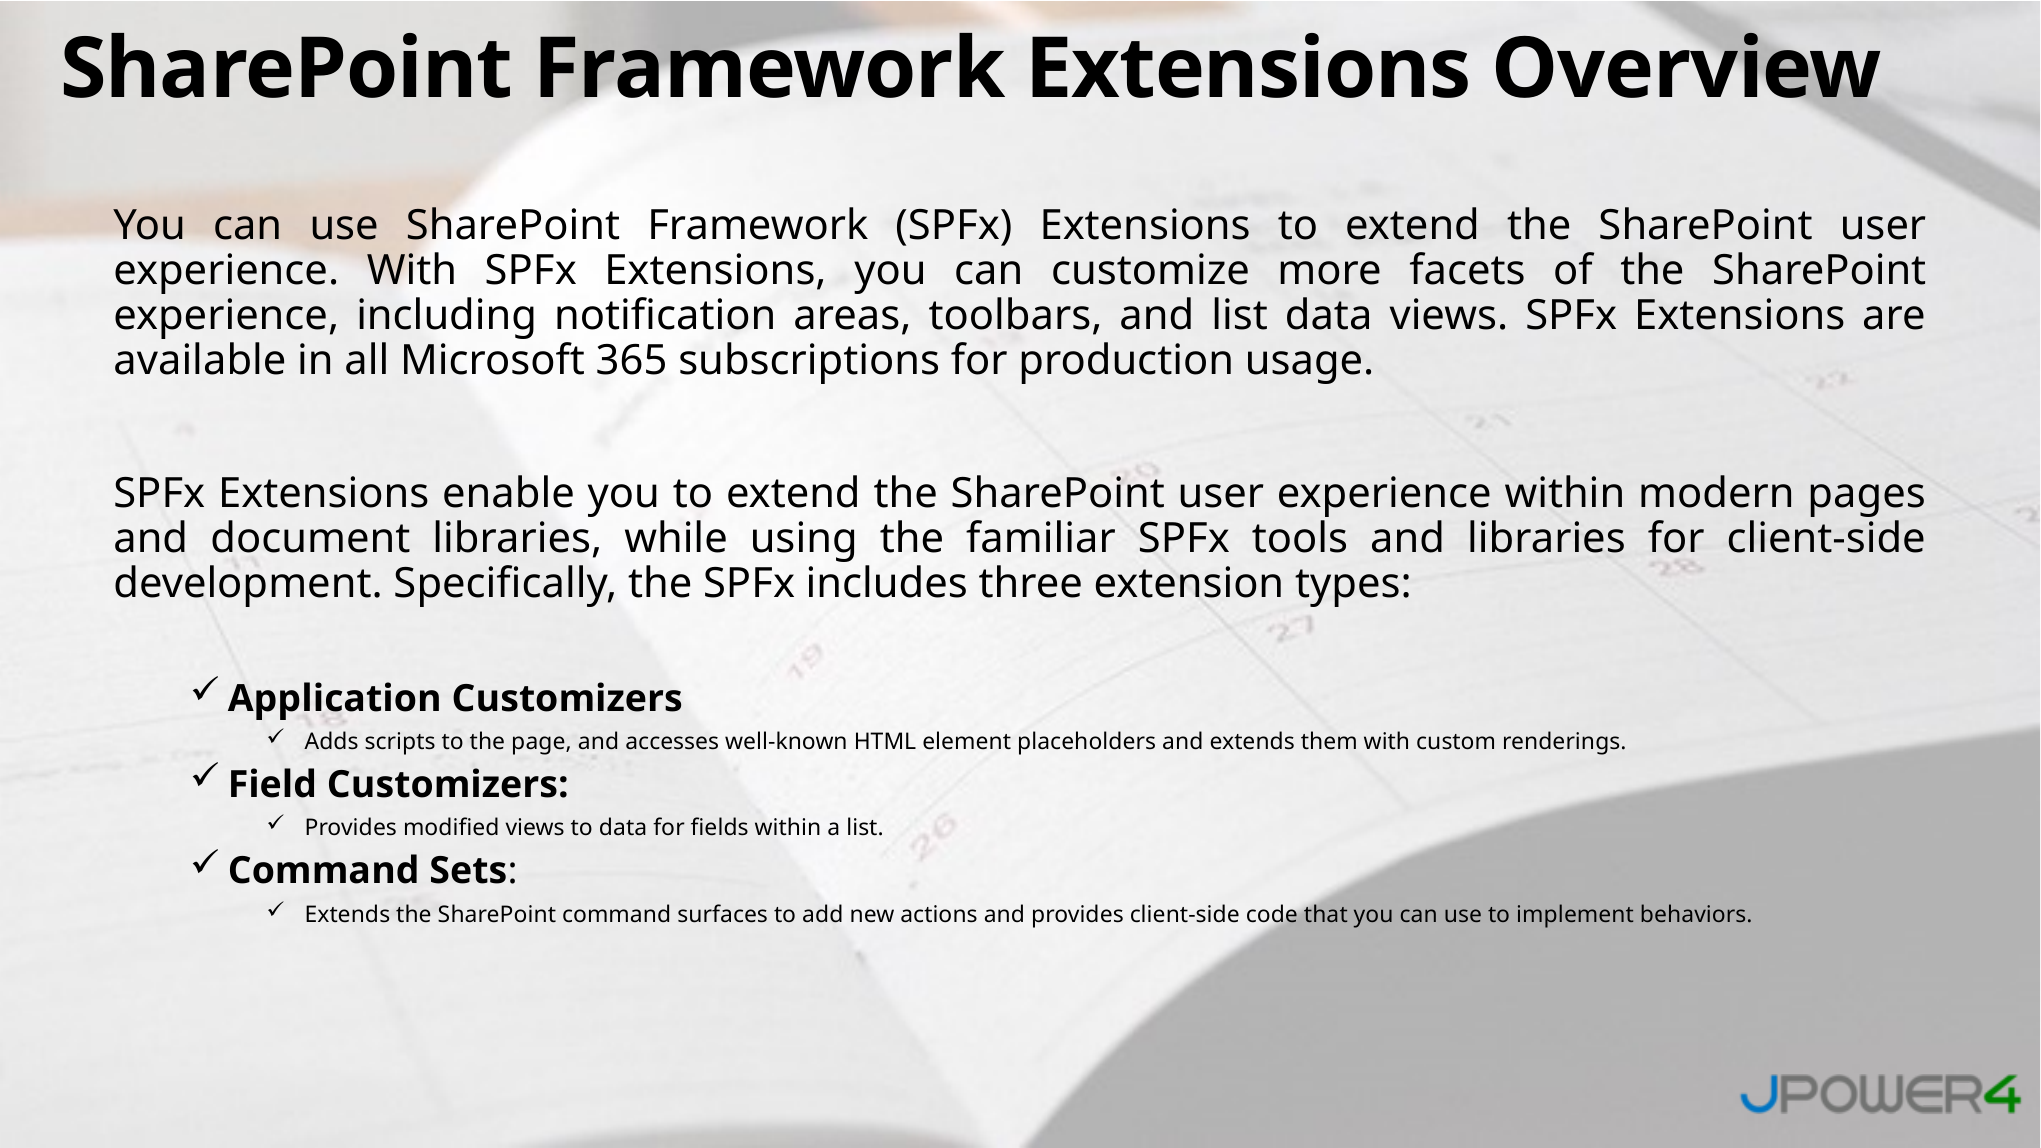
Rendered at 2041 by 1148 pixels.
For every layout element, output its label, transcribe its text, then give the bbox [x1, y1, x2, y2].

title SharePoint Framework Extensions Overview [60, 1, 1942, 116]
text_box [995, 548, 1046, 599]
list You can use SharePoint Framework (SPFx) Extensions to extend the SharePoint user experience. With SPFx Extensions, you can customize more facets of the SharePoint experience, including notification areas, toolbars, and list data views. SPFx Extensions are available in all Microsoft 365 subscriptions for production usage. SPFx Extensions enable you to extend the SharePoint user experience within modern pages and document libraries, while using the familiar SPFx tools and libraries for client-side development. Specifically, the SPFx includes three extension types: Application Customizers Adds scripts to the page, and accesses well-known HTML element placeholders and extends them with custom renderings. Field Customizers: Provides modified views to data for fields within a list. Command Sets: Extends the SharePoint command surfaces to add new actions and provides client-side code that you can use to implement behaviors. [98, 195, 1942, 1092]
picture [0, 1, 2041, 1148]
